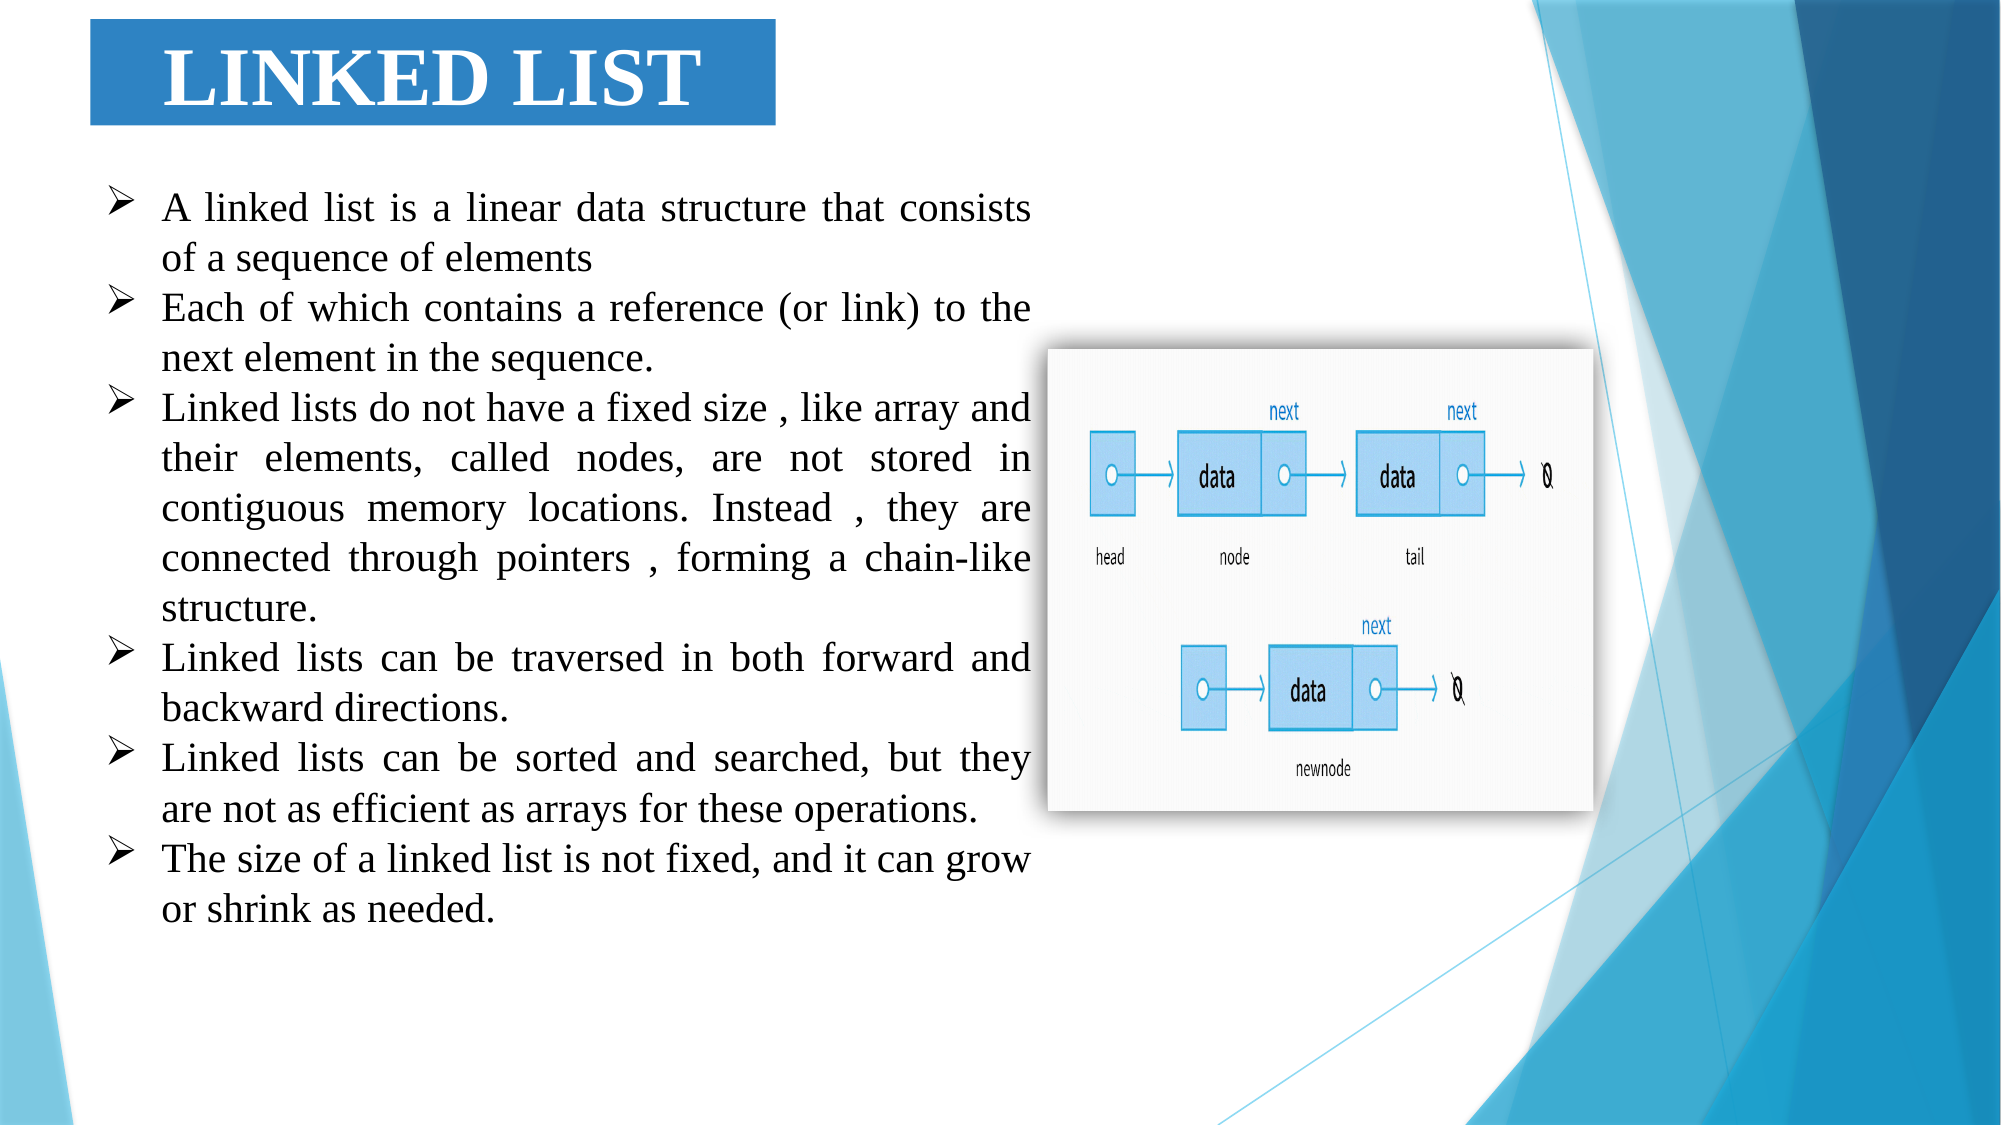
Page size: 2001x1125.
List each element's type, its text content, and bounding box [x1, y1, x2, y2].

text_box A linked list is a linear data structure that consists of a sequence of elements Each of which contains a reference (or link) to the next element in the sequence. Linked lists do not have a fixed size , like array and their elements, called nodes, are not stored in contiguous memory locations. Instead , they are connected through pointers , forming a chain-like structure. Linked lists can be traversed in both forward and backward directions. Linked lists can be sorted and searched, but they are not as efficient as arrays for these operations. The size of a linked list is not fixed, and it can grow or shrink as needed. [90, 172, 1048, 938]
text_box LINKED LIST [89, 18, 777, 127]
picture [1046, 349, 1594, 812]
